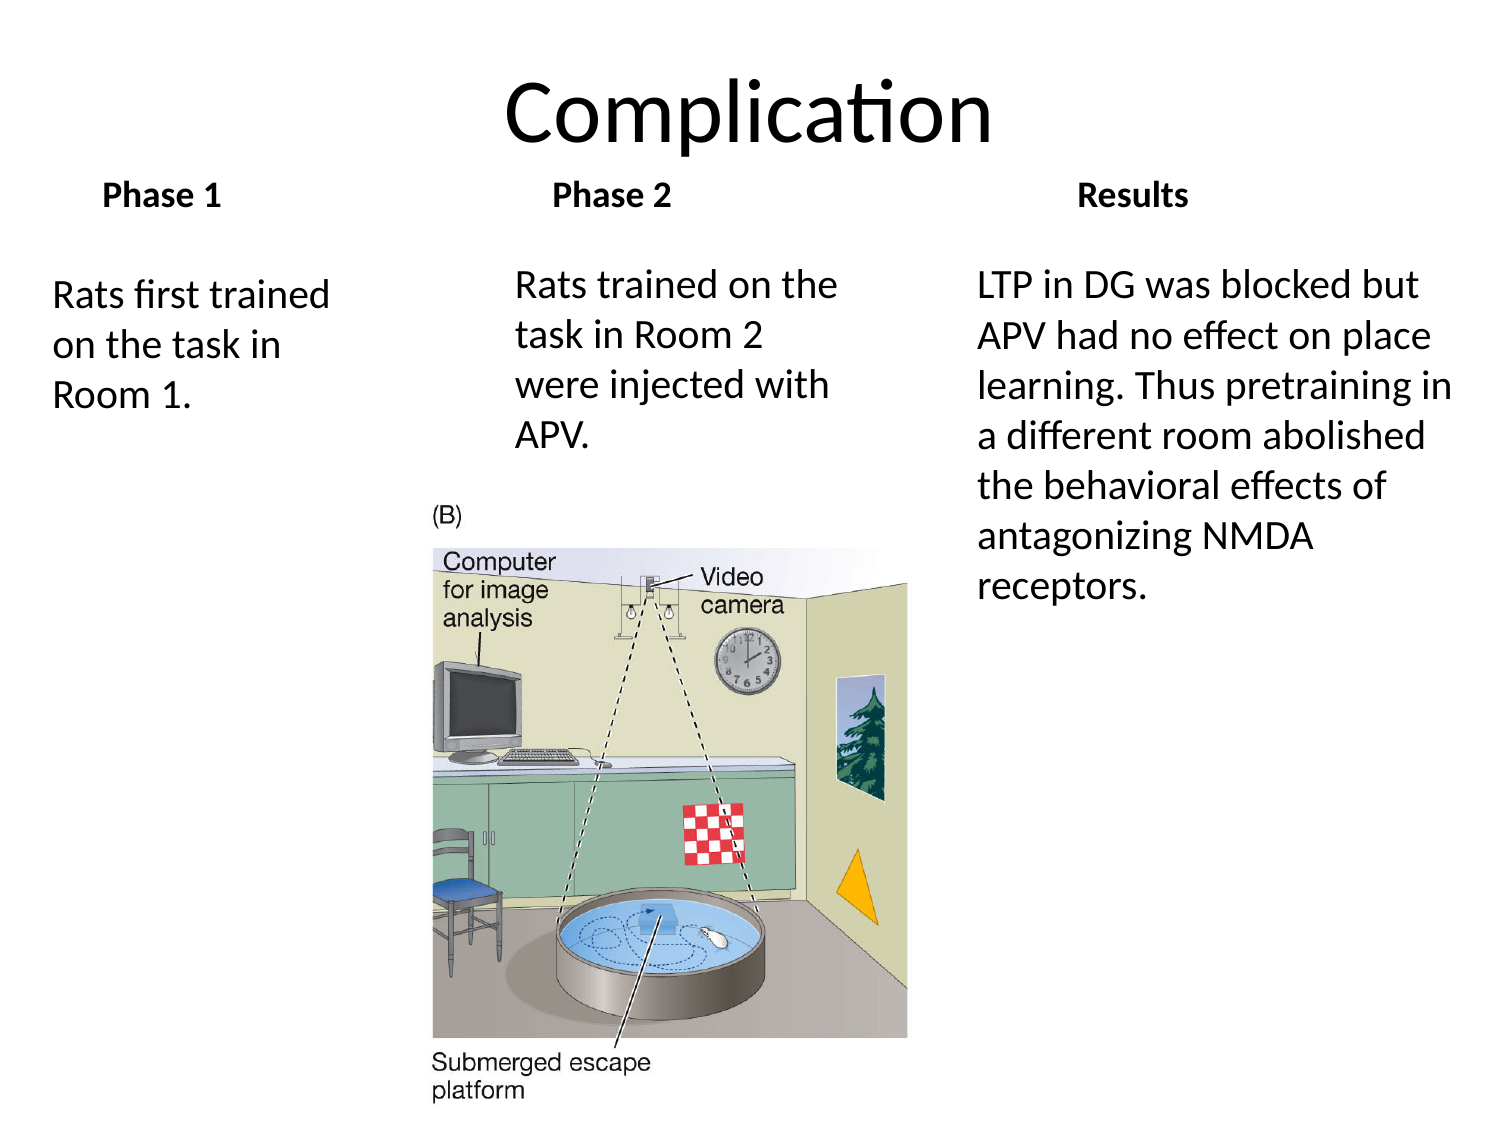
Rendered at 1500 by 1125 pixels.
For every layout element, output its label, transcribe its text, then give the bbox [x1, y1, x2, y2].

text_box LTP in DG was blocked but APV had no effect on place learning. Thus pretraining in a different room abolished the behavioral effects of antagonizing NMDA receptors. [962, 249, 1488, 615]
text_box Rats trained on the task in Room 2 were injected with APV. [499, 249, 863, 465]
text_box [37, 162, 376, 426]
picture [410, 487, 913, 1113]
text_box Results [1062, 200, 1300, 223]
text_box Phase 2 [537, 200, 800, 223]
title Complication [75, 12, 1425, 200]
